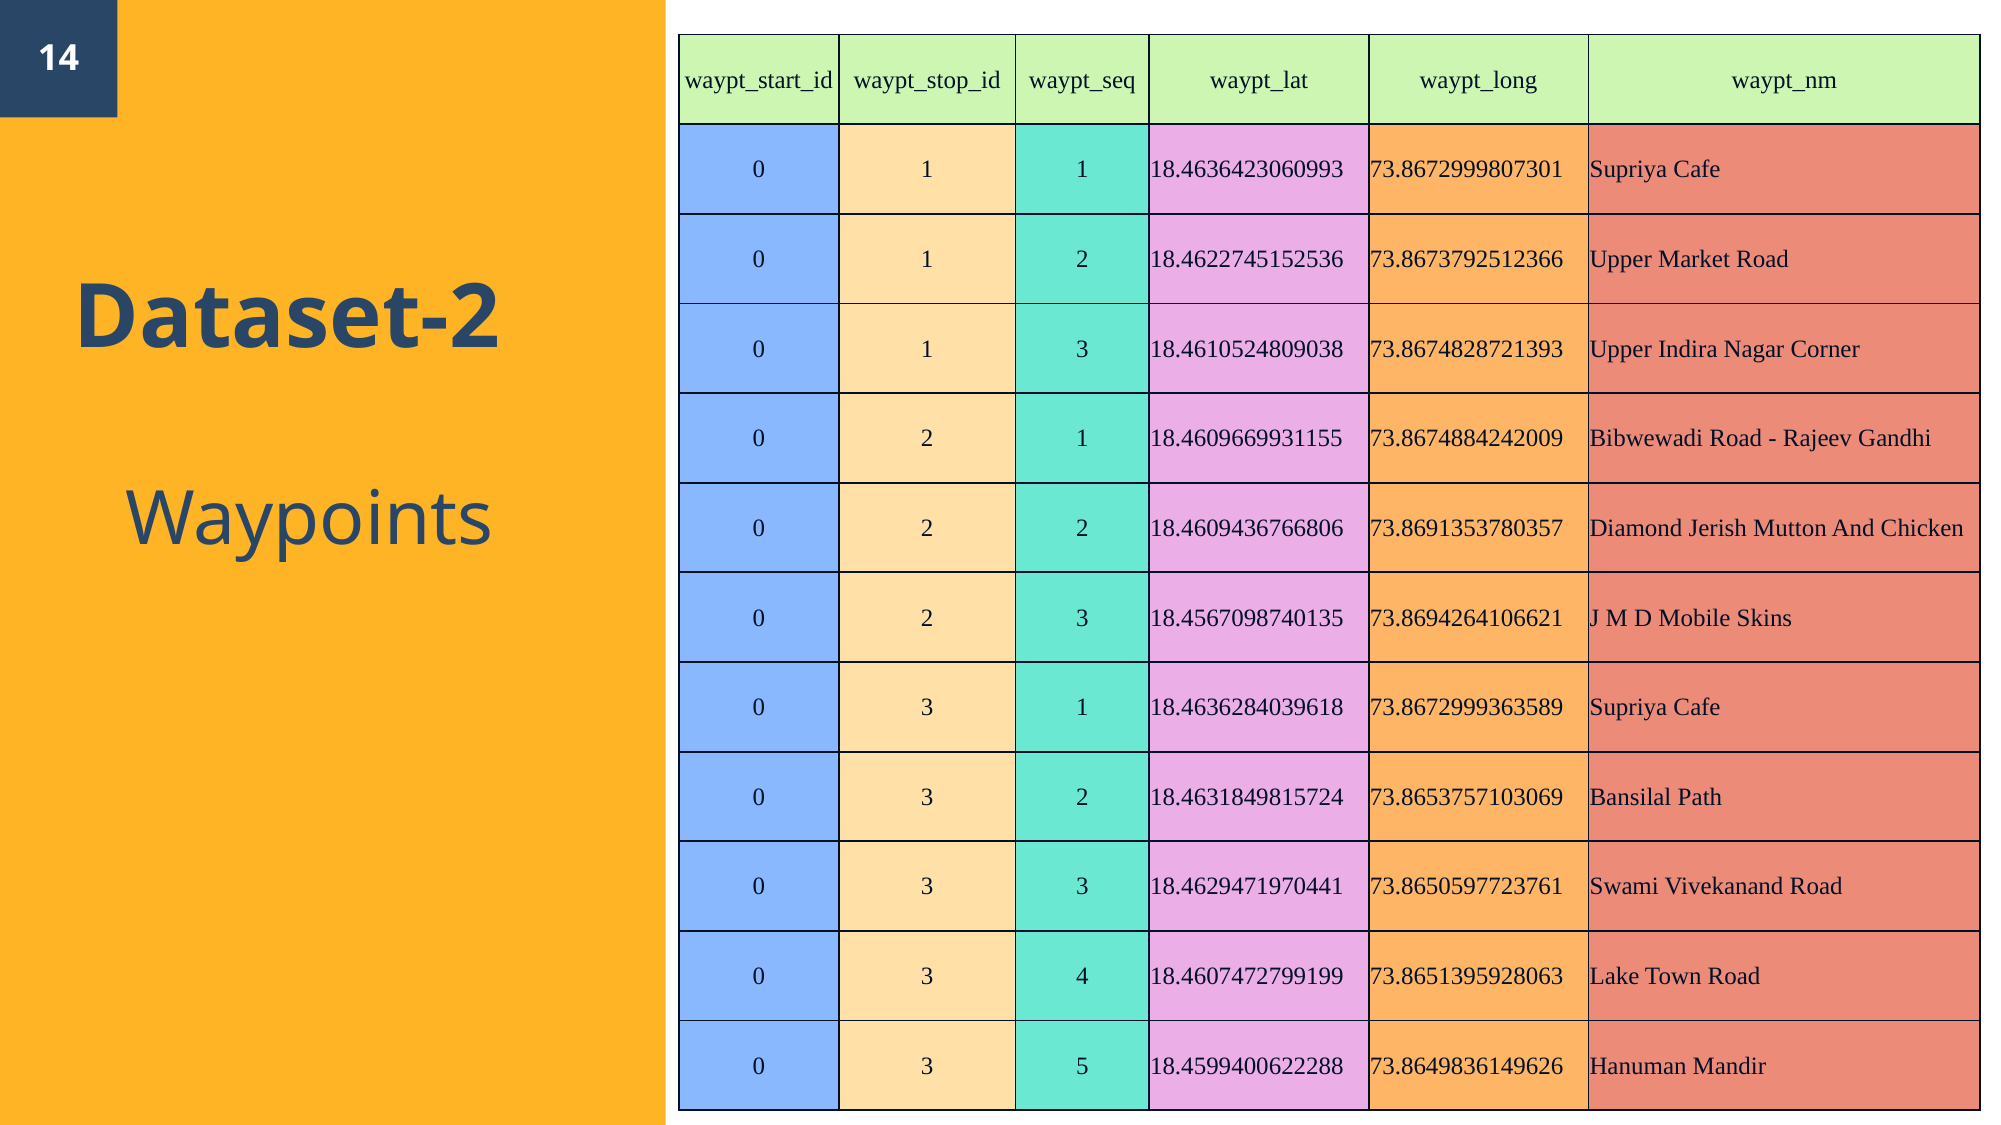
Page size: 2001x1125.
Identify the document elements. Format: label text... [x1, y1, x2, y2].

table_cell 2 [1016, 484, 1148, 571]
table_cell 3 [1016, 842, 1148, 930]
table_cell 2 [840, 394, 1015, 482]
table_cell 1 [1016, 125, 1148, 213]
table_cell 3 [840, 932, 1015, 1020]
table_cell 4 [1016, 932, 1148, 1020]
table_cell 3 [840, 753, 1015, 840]
table_cell 1 [1016, 394, 1148, 482]
table_cell Hanuman Mandir [1589, 1021, 1979, 1109]
table_header waypt_lat [1150, 35, 1368, 123]
table_cell 73.8673792512366 [1370, 215, 1588, 303]
table_cell 73.8651395928063 [1370, 932, 1588, 1020]
table_cell 18.4629471970441 [1150, 842, 1368, 930]
table_cell 73.8674884242009 [1370, 394, 1588, 482]
table_cell Supriya Cafe [1589, 125, 1979, 213]
table_cell 18.4610524809038 [1150, 304, 1368, 392]
table_cell 73.8694264106621 [1370, 573, 1588, 661]
table_cell 73.8674828721393 [1370, 304, 1588, 392]
table_cell 2 [1016, 753, 1148, 840]
table_cell 0 [680, 125, 838, 213]
table_cell 2 [840, 573, 1015, 661]
table_cell 18.4599400622288 [1150, 1021, 1368, 1109]
table_cell 73.8650597723761 [1370, 842, 1588, 930]
table_cell 3 [840, 663, 1015, 751]
table_cell Lake Town Road [1589, 932, 1979, 1020]
table_cell Upper Indira Nagar Corner [1589, 304, 1979, 392]
table_cell 3 [1016, 573, 1148, 661]
table_cell 3 [840, 1021, 1015, 1109]
table_cell 3 [840, 842, 1015, 930]
table_cell Upper Market Road [1589, 215, 1979, 303]
table_header waypt_long [1370, 35, 1588, 123]
table_cell 18.4609436766806 [1150, 484, 1368, 571]
table_cell 18.4622745152536 [1150, 215, 1368, 303]
table_cell 0 [680, 932, 838, 1020]
table_cell 18.4636423060993 [1150, 125, 1368, 213]
table_cell 18.4609669931155 [1150, 394, 1368, 482]
title Dataset-2 [58, 117, 607, 381]
table_cell 0 [680, 484, 838, 571]
table_cell 73.8691353780357 [1370, 484, 1588, 571]
table_header waypt_seq [1016, 35, 1148, 123]
table_cell Supriya Cafe [1589, 663, 1979, 751]
table_cell 18.4631849815724 [1150, 753, 1368, 840]
table_cell 0 [680, 215, 838, 303]
table_cell Swami Vivekanand Road [1589, 842, 1979, 930]
table_cell 5 [1016, 1021, 1148, 1109]
table_header waypt_stop_id [840, 35, 1015, 123]
table_cell Diamond Jerish Mutton And Chicken [1589, 484, 1979, 571]
table_cell 18.4567098740135 [1150, 573, 1368, 661]
table_cell 73.8649836149626 [1370, 1021, 1588, 1109]
table_cell 18.4607472799199 [1150, 932, 1368, 1020]
table_cell 3 [1016, 304, 1148, 392]
table_cell Bansilal Path [1589, 753, 1979, 840]
table_cell 73.8672999363589 [1370, 663, 1588, 751]
table_header waypt_start_id [680, 35, 838, 123]
table_cell 0 [680, 842, 838, 930]
text_box Waypoints [110, 461, 678, 567]
table_cell 18.4636284039618 [1150, 663, 1368, 751]
table_cell 2 [840, 484, 1015, 571]
table_cell 0 [680, 573, 838, 661]
slide_number 14 [0, 0, 119, 118]
table_cell 73.8653757103069 [1370, 753, 1588, 840]
table_cell 1 [840, 125, 1015, 213]
table_cell 0 [680, 1021, 838, 1109]
table_cell 1 [1016, 663, 1148, 751]
table_cell 0 [680, 394, 838, 482]
table_header waypt_nm [1589, 35, 1979, 123]
table_cell 1 [840, 304, 1015, 392]
table_cell 1 [840, 215, 1015, 303]
table_cell 73.8672999807301 [1370, 125, 1588, 213]
table_cell Bibwewadi Road - Rajeev Gandhi [1589, 394, 1979, 482]
table_cell 0 [680, 753, 838, 840]
table_cell J M D Mobile Skins [1589, 573, 1979, 661]
table_cell 0 [680, 304, 838, 392]
table_cell 0 [680, 663, 838, 751]
table_cell 2 [1016, 215, 1148, 303]
